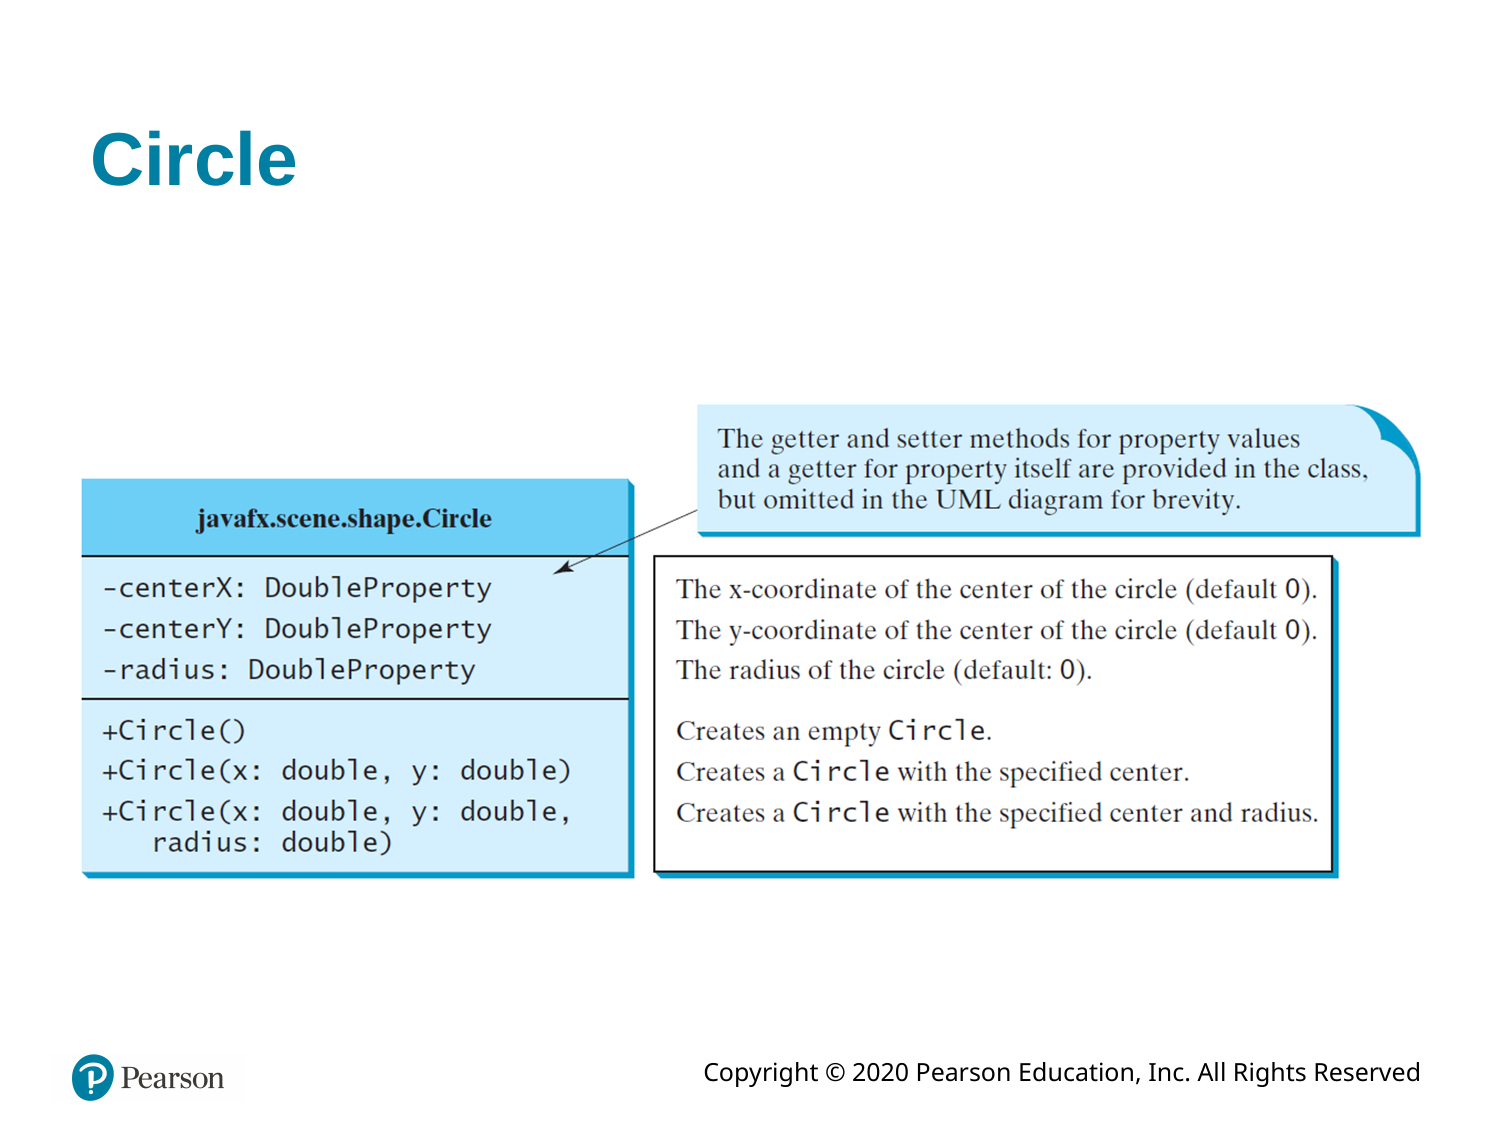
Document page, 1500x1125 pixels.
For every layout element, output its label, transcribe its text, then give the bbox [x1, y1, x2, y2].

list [74, 388, 1426, 887]
picture [51, 1053, 245, 1102]
title Circle [75, 35, 1425, 216]
